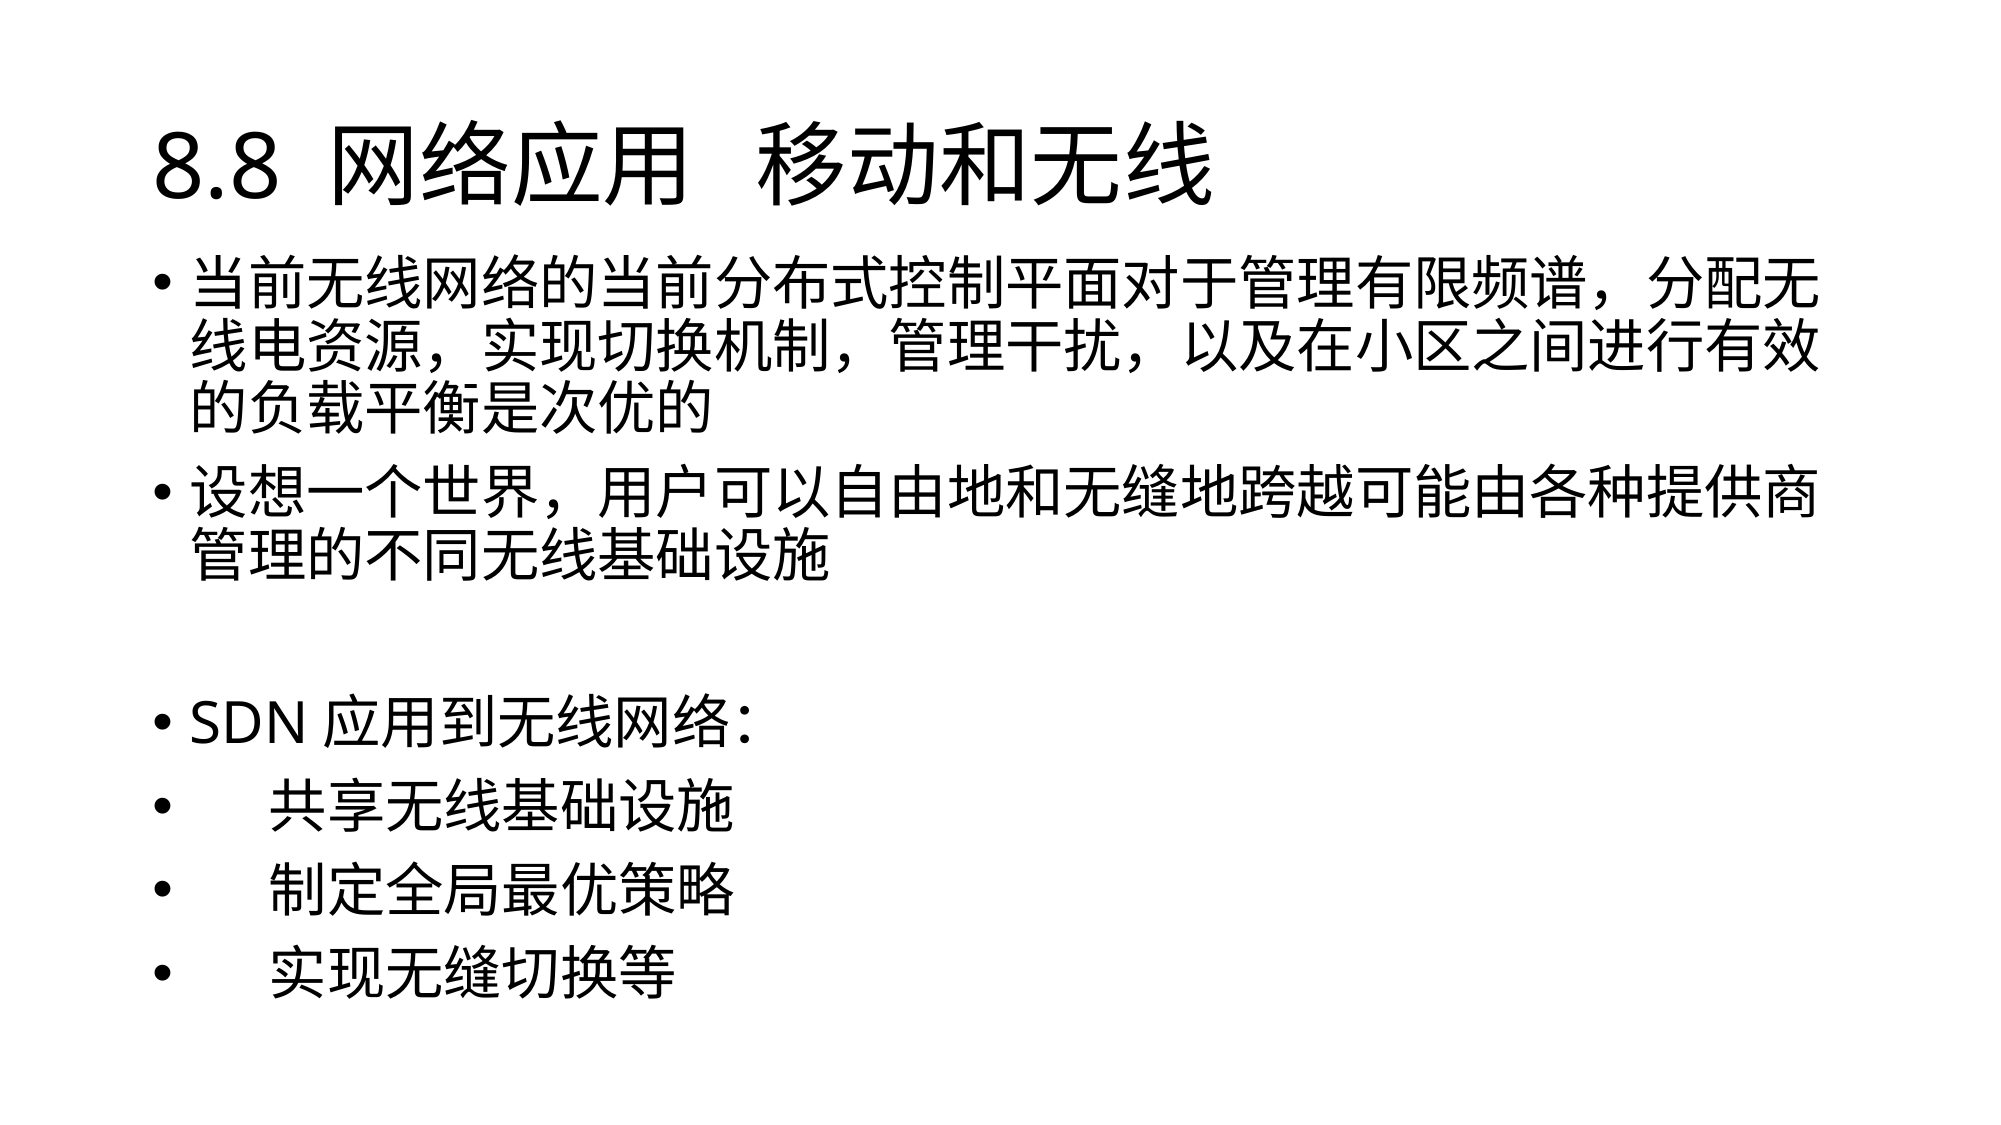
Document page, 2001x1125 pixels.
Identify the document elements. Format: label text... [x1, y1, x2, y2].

title 8.8 网络应用 移动和无线 [137, 59, 1885, 278]
list 当前无线网络的当前分布式控制平面对于管理有限频谱，分配无线电资源，实现切换机制，管理干扰，以及在小区之间进行有效的负载平衡是次优的 设想一个世界，用户可以自由地和无缝地跨越可能由各种提供商管理的不同无线基础设施 SDN应用到无线网络： 共享无线基础设施 制定全局最优策略 实现无缝切换等 [137, 246, 1863, 1094]
